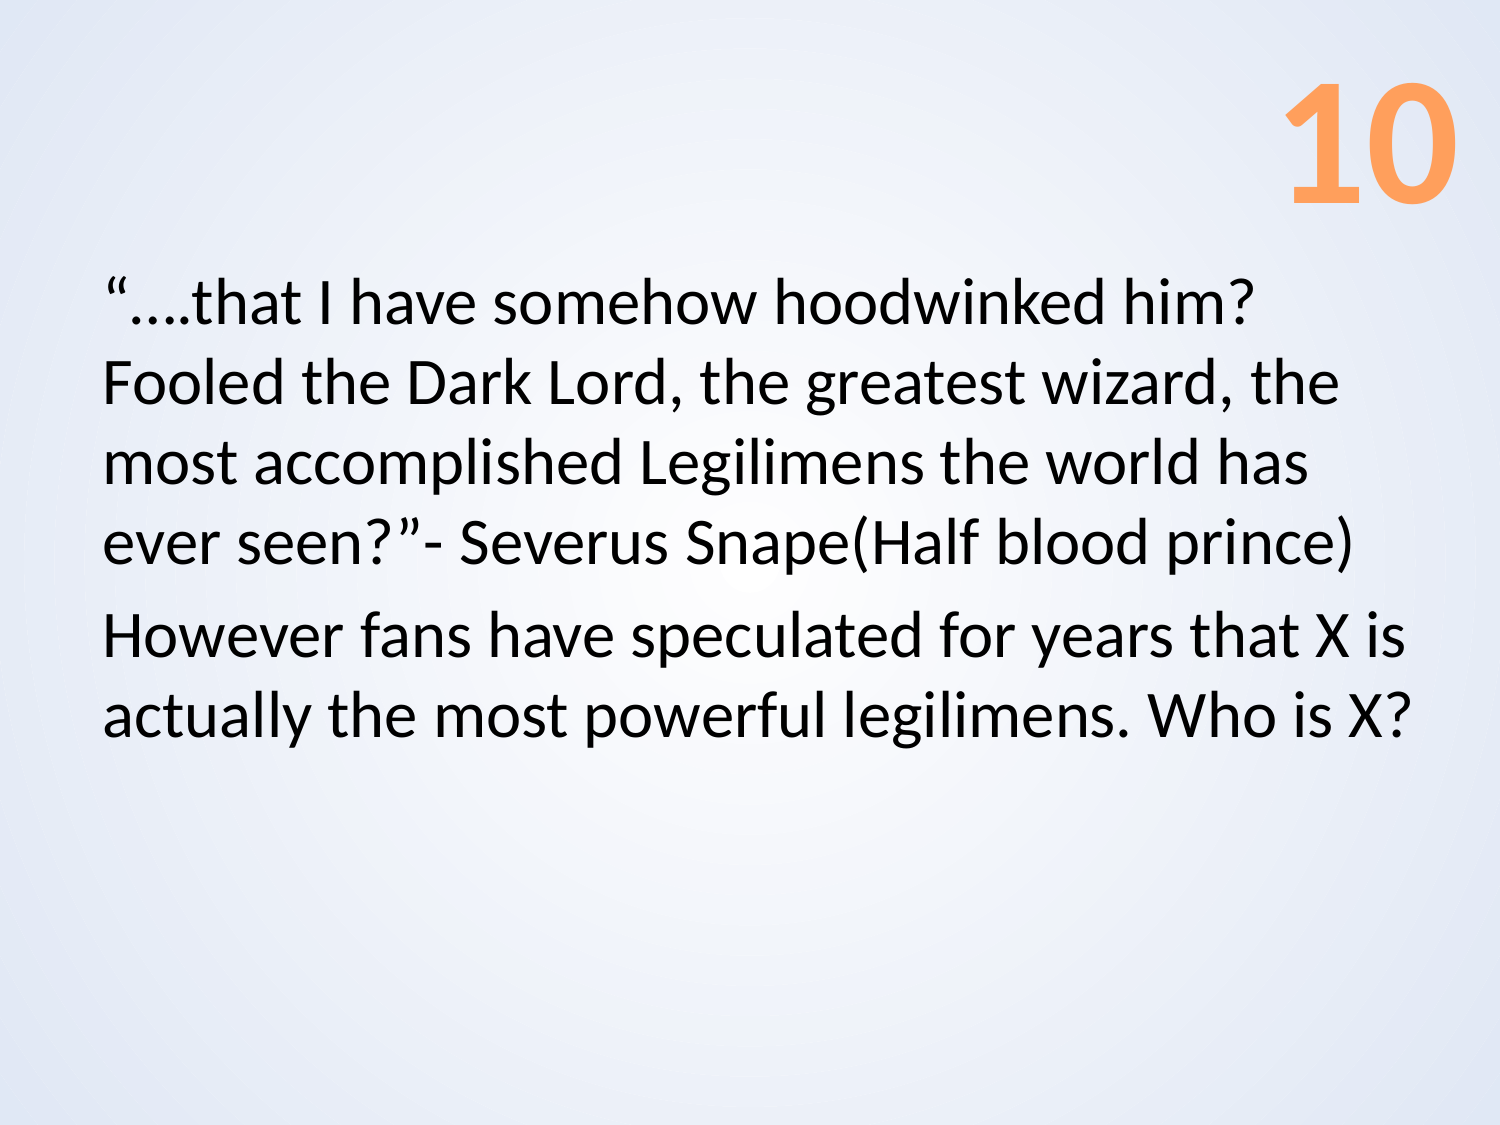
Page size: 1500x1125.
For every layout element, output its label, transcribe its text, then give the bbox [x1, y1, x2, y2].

slide_number 10 [1125, 99, 1475, 160]
list “….that I have somehow hoodwinked him? Fooled the Dark Lord, the greatest wizard, the most accomplished Legilimens the world has ever seen?”- Severus Snape(Half blood prince) However fans have speculated for years that X is actually the most powerful legilimens. Who is X? [87, 249, 1438, 993]
